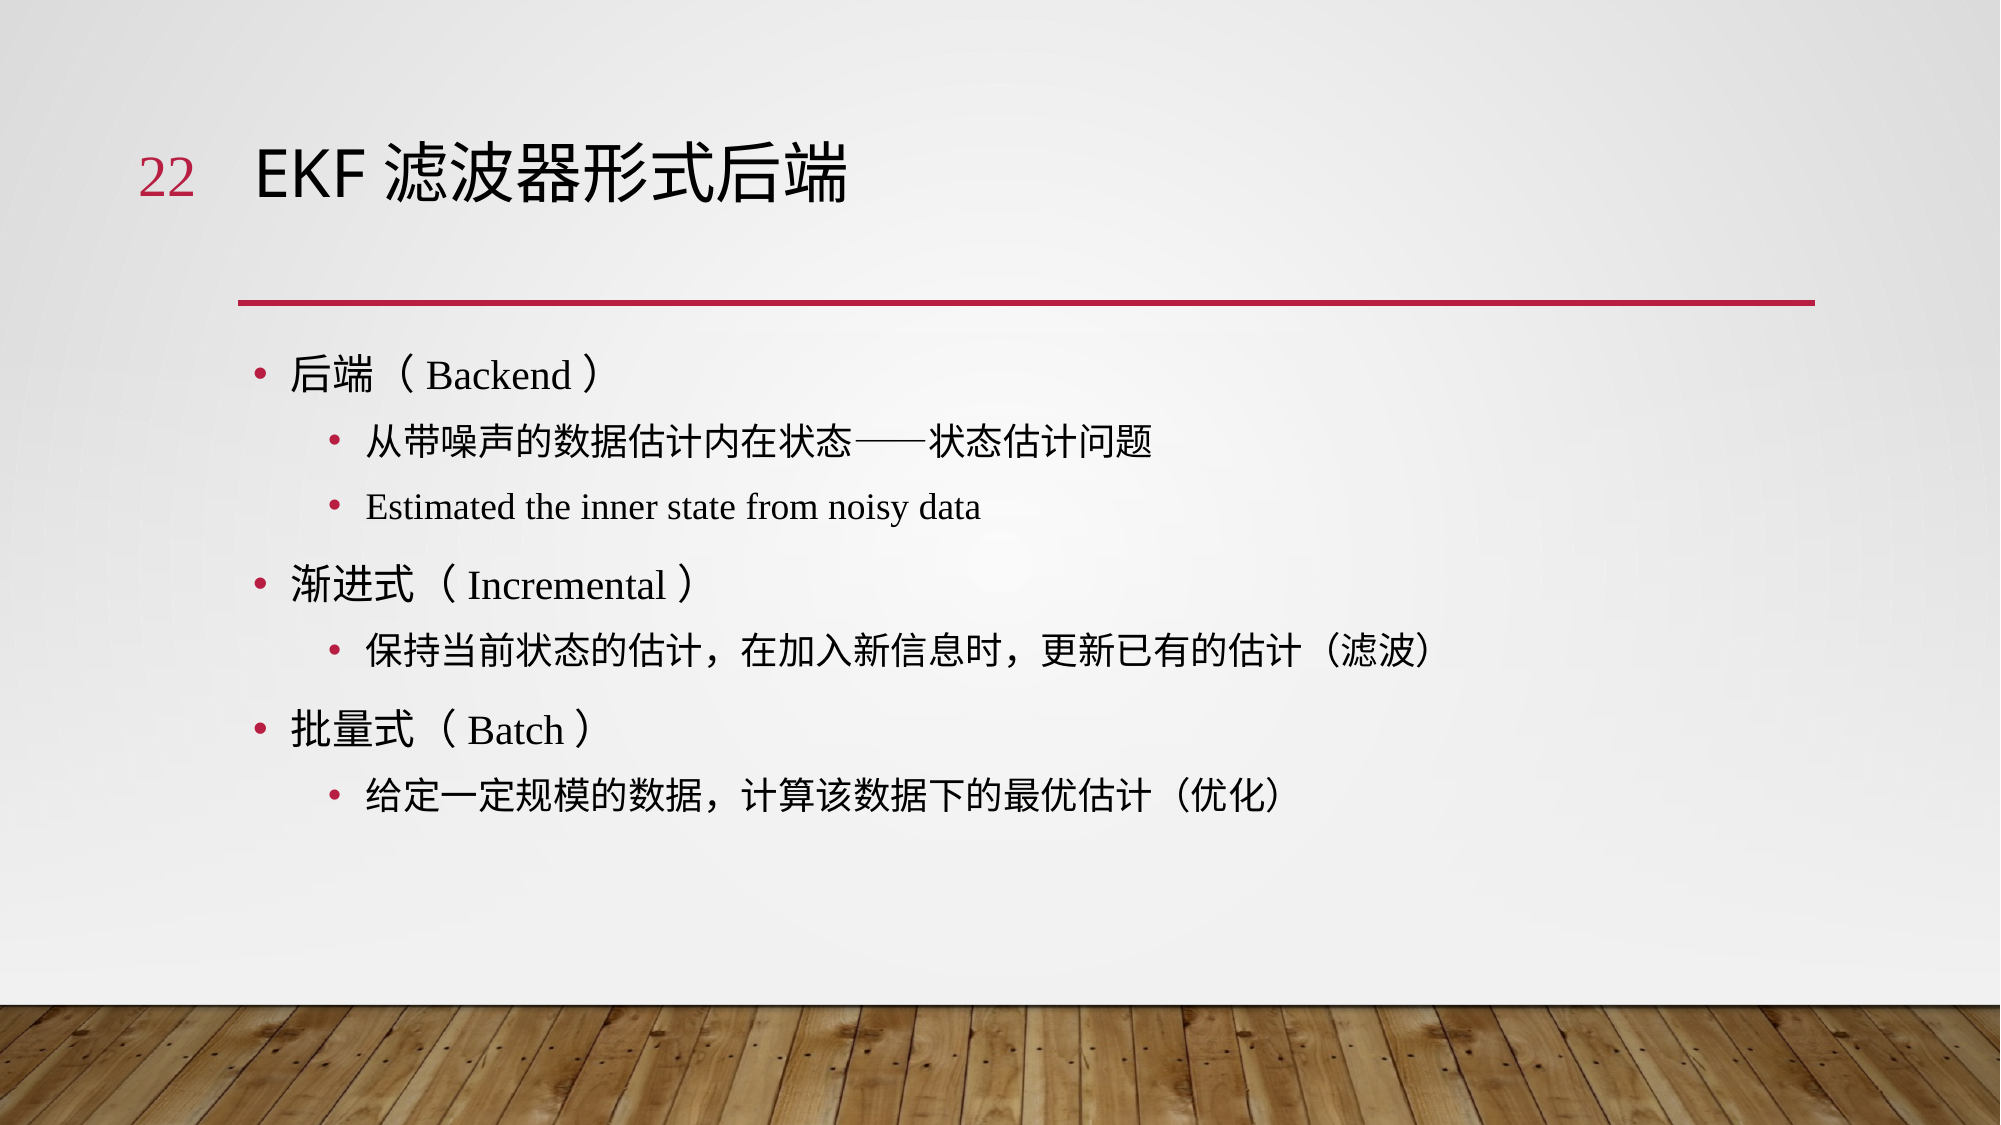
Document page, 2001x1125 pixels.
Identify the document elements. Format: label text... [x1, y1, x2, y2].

title EKF滤波器形式后端 [238, 131, 1814, 305]
list 后端（Backend） 从带噪声的数据估计内在状态——状态估计问题 Estimated the inner state from noisy data 渐进式（Incremental） 保持当前状态的估计，在加入新信息时，更新已有的估计（滤波） 批量式（Batch） 给定一定规模的数据，计算该数据下的最优估计（优化） [238, 330, 1814, 897]
picture [0, 1005, 2000, 1125]
slide_number 22 [78, 131, 212, 214]
